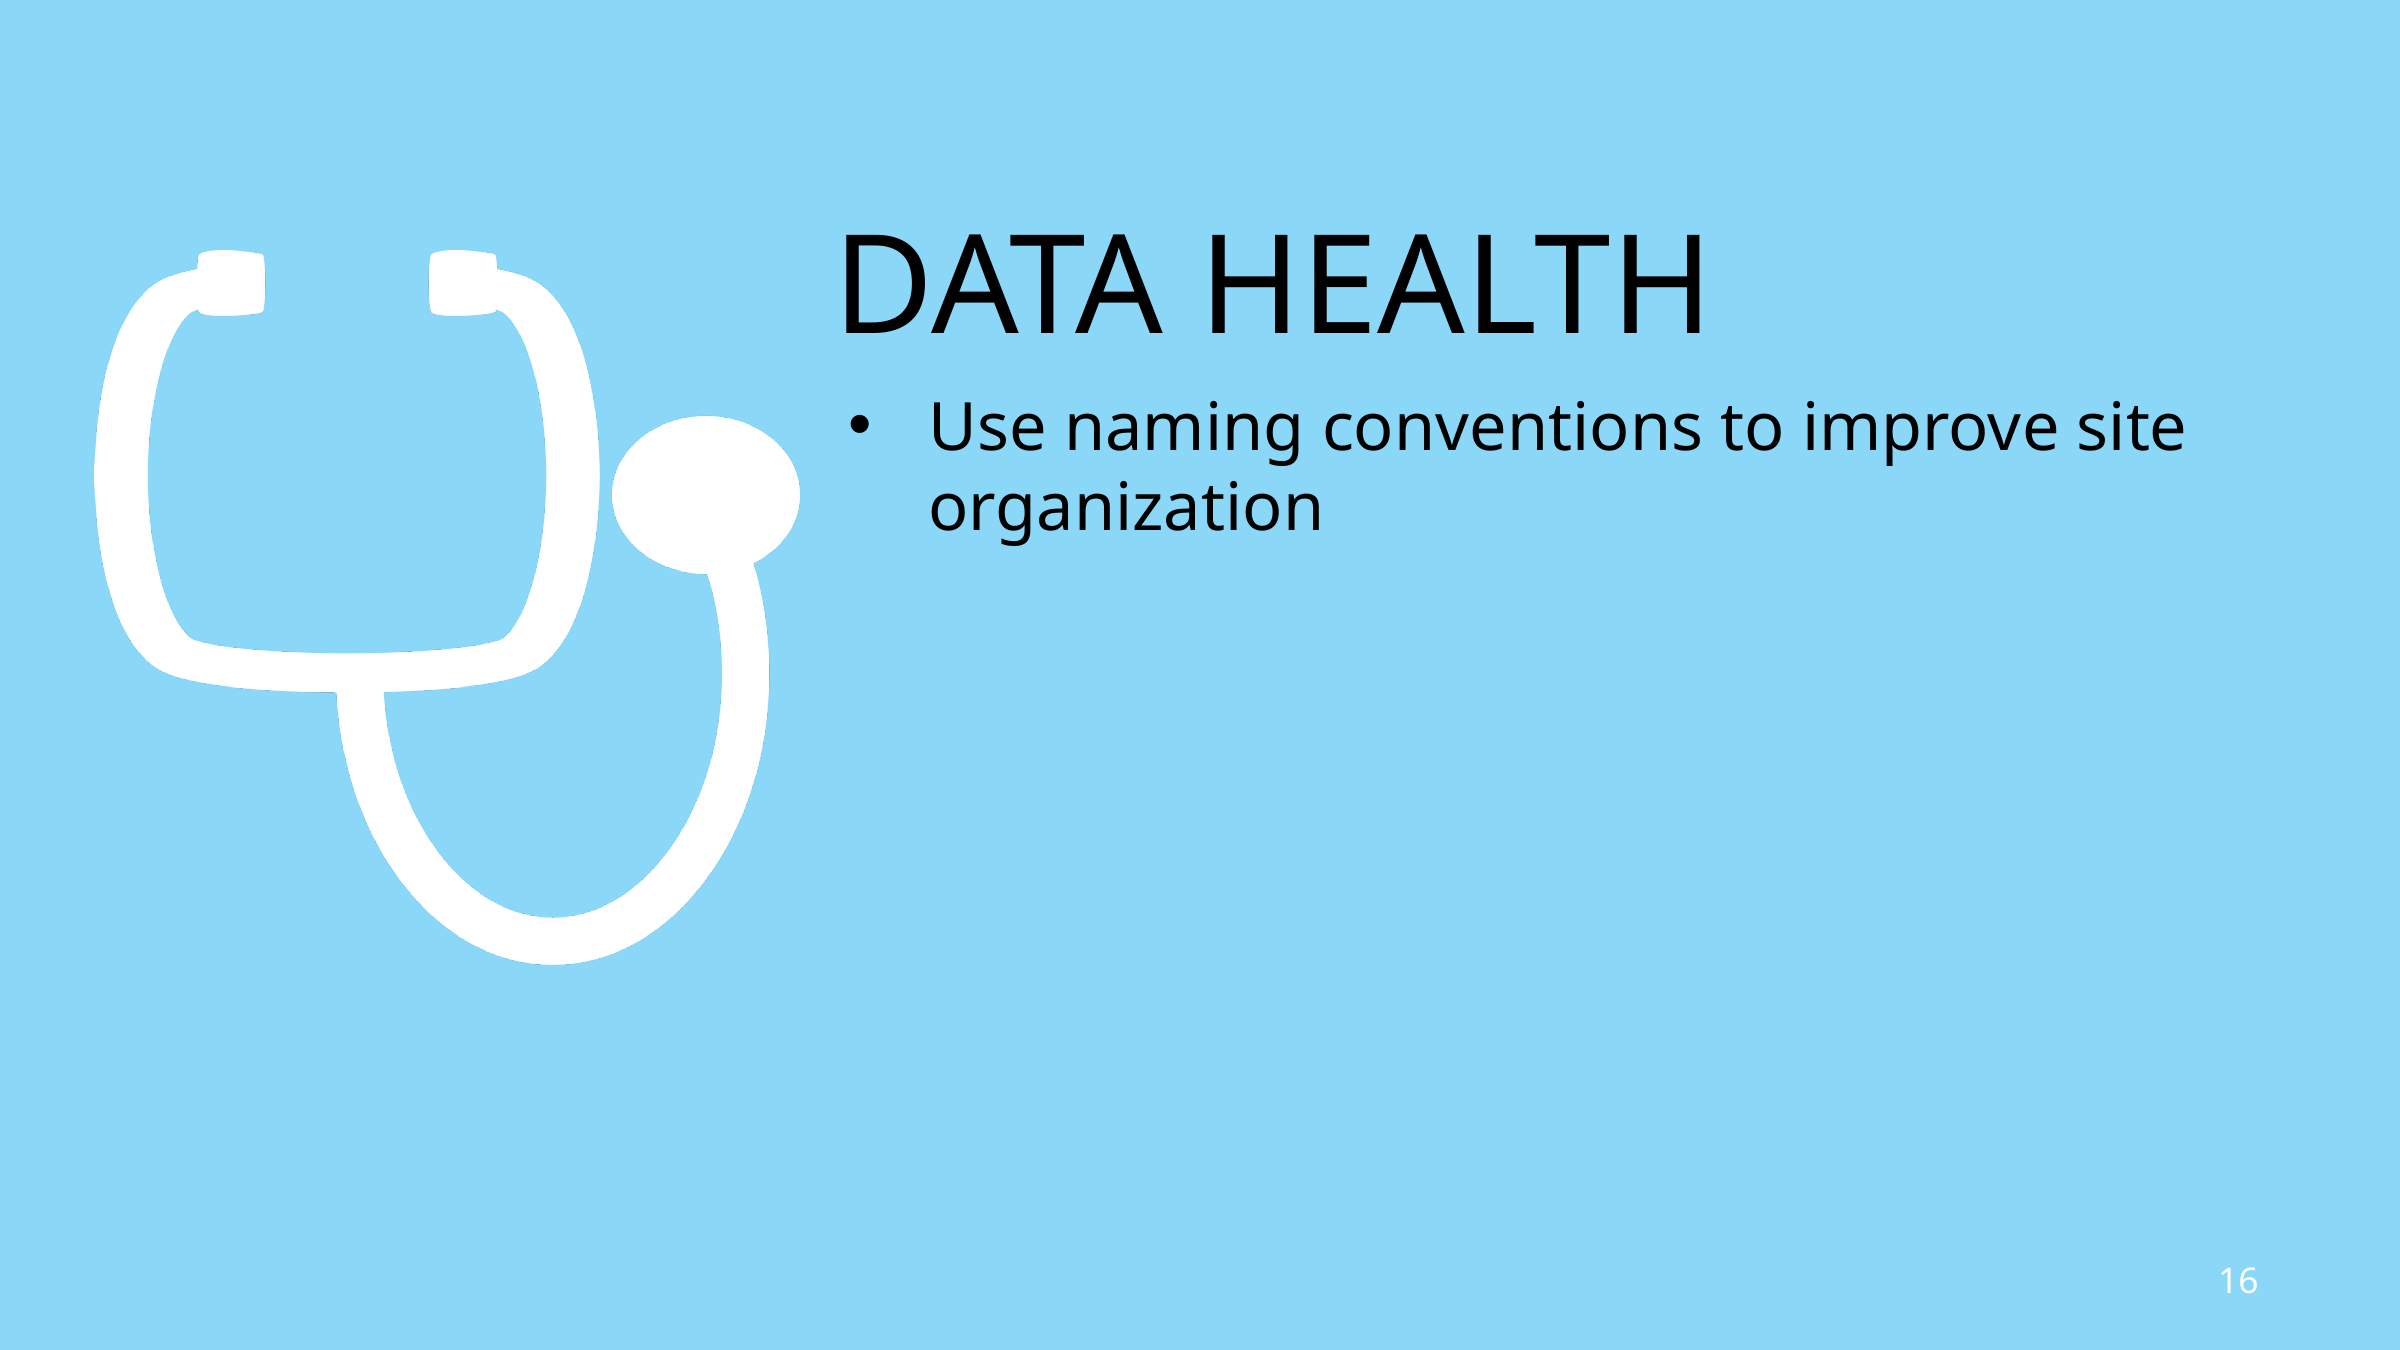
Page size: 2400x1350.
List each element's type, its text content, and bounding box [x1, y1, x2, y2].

picture [94, 250, 800, 965]
list Use naming conventions to improve site organization [833, 376, 2280, 1247]
title Data health [833, 196, 2280, 360]
slide_number 16 [1719, 1251, 2280, 1314]
